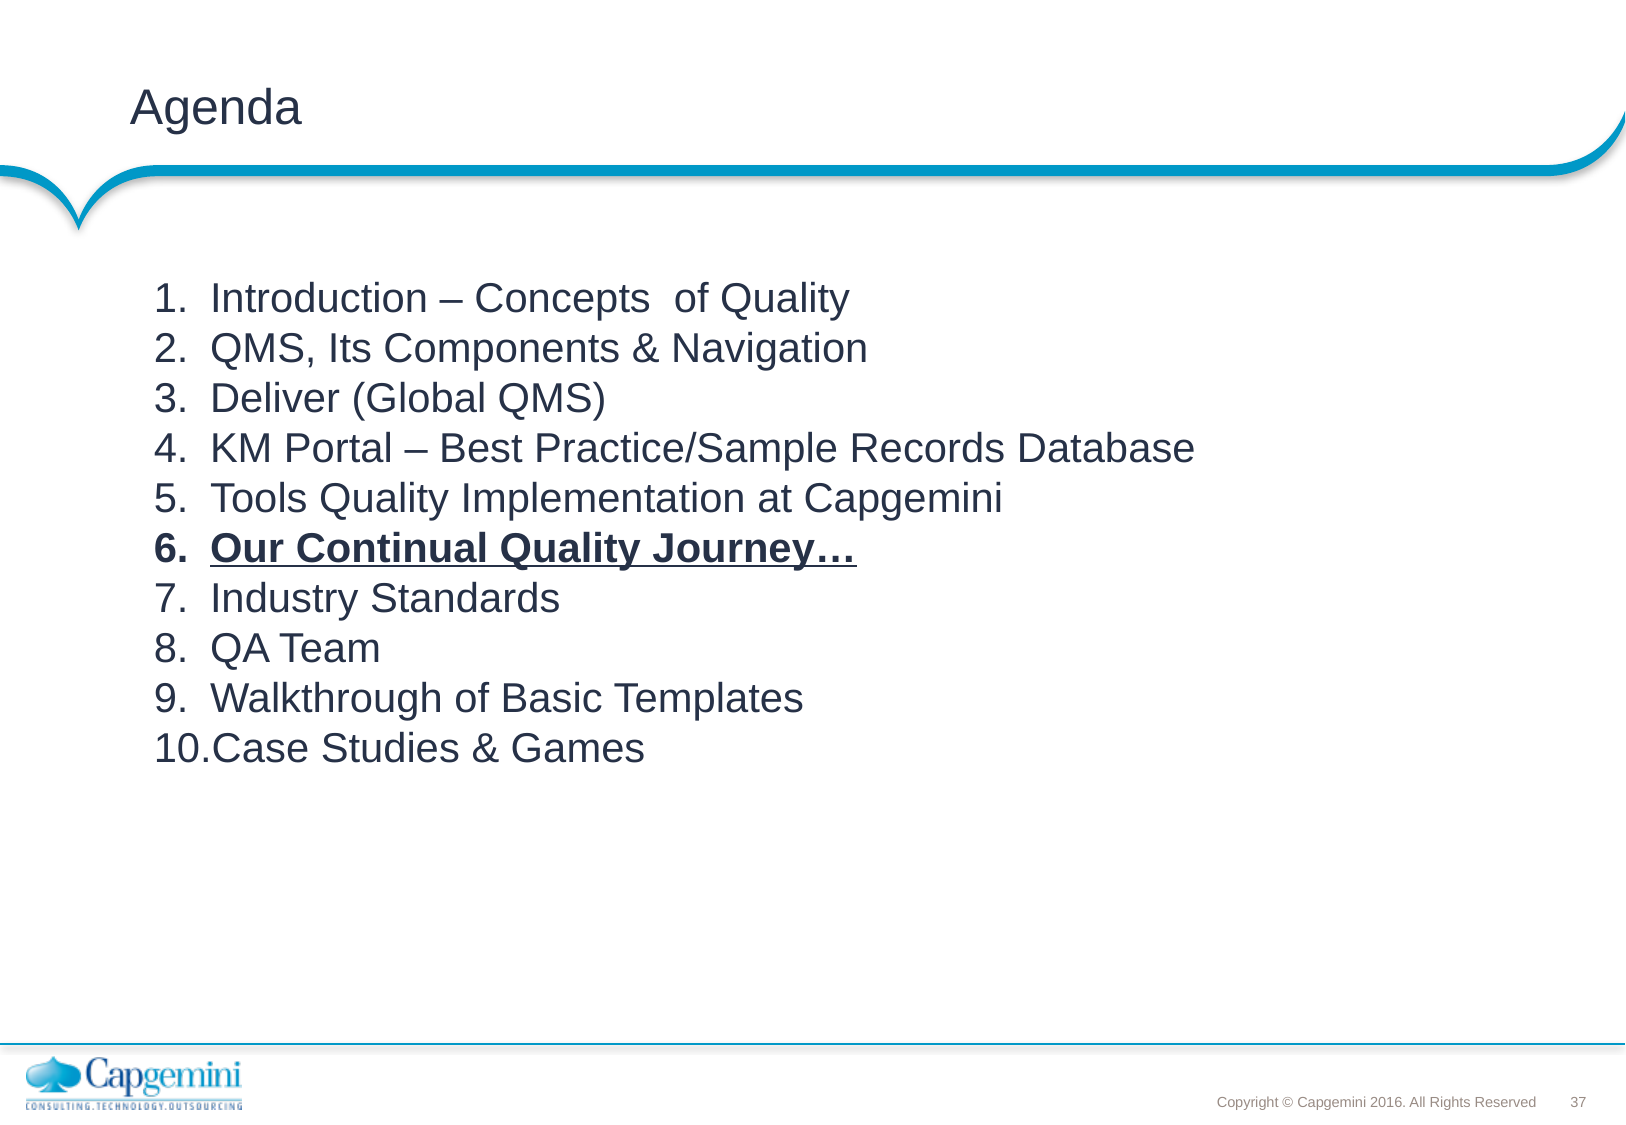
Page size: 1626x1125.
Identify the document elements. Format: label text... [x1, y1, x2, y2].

picture [26, 1056, 242, 1110]
title Agenda [80, 44, 1544, 173]
text_box Introduction – Concepts of Quality QMS, Its Components & Navigation Deliver (Global QMS) KM Portal – Best Practice/Sample Records Database Tools Quality Implementation at Capgemini Our Continual Quality Journey… Industry Standards QA Team Walkthrough of Basic Templates Case Studies & Games [138, 263, 1361, 779]
